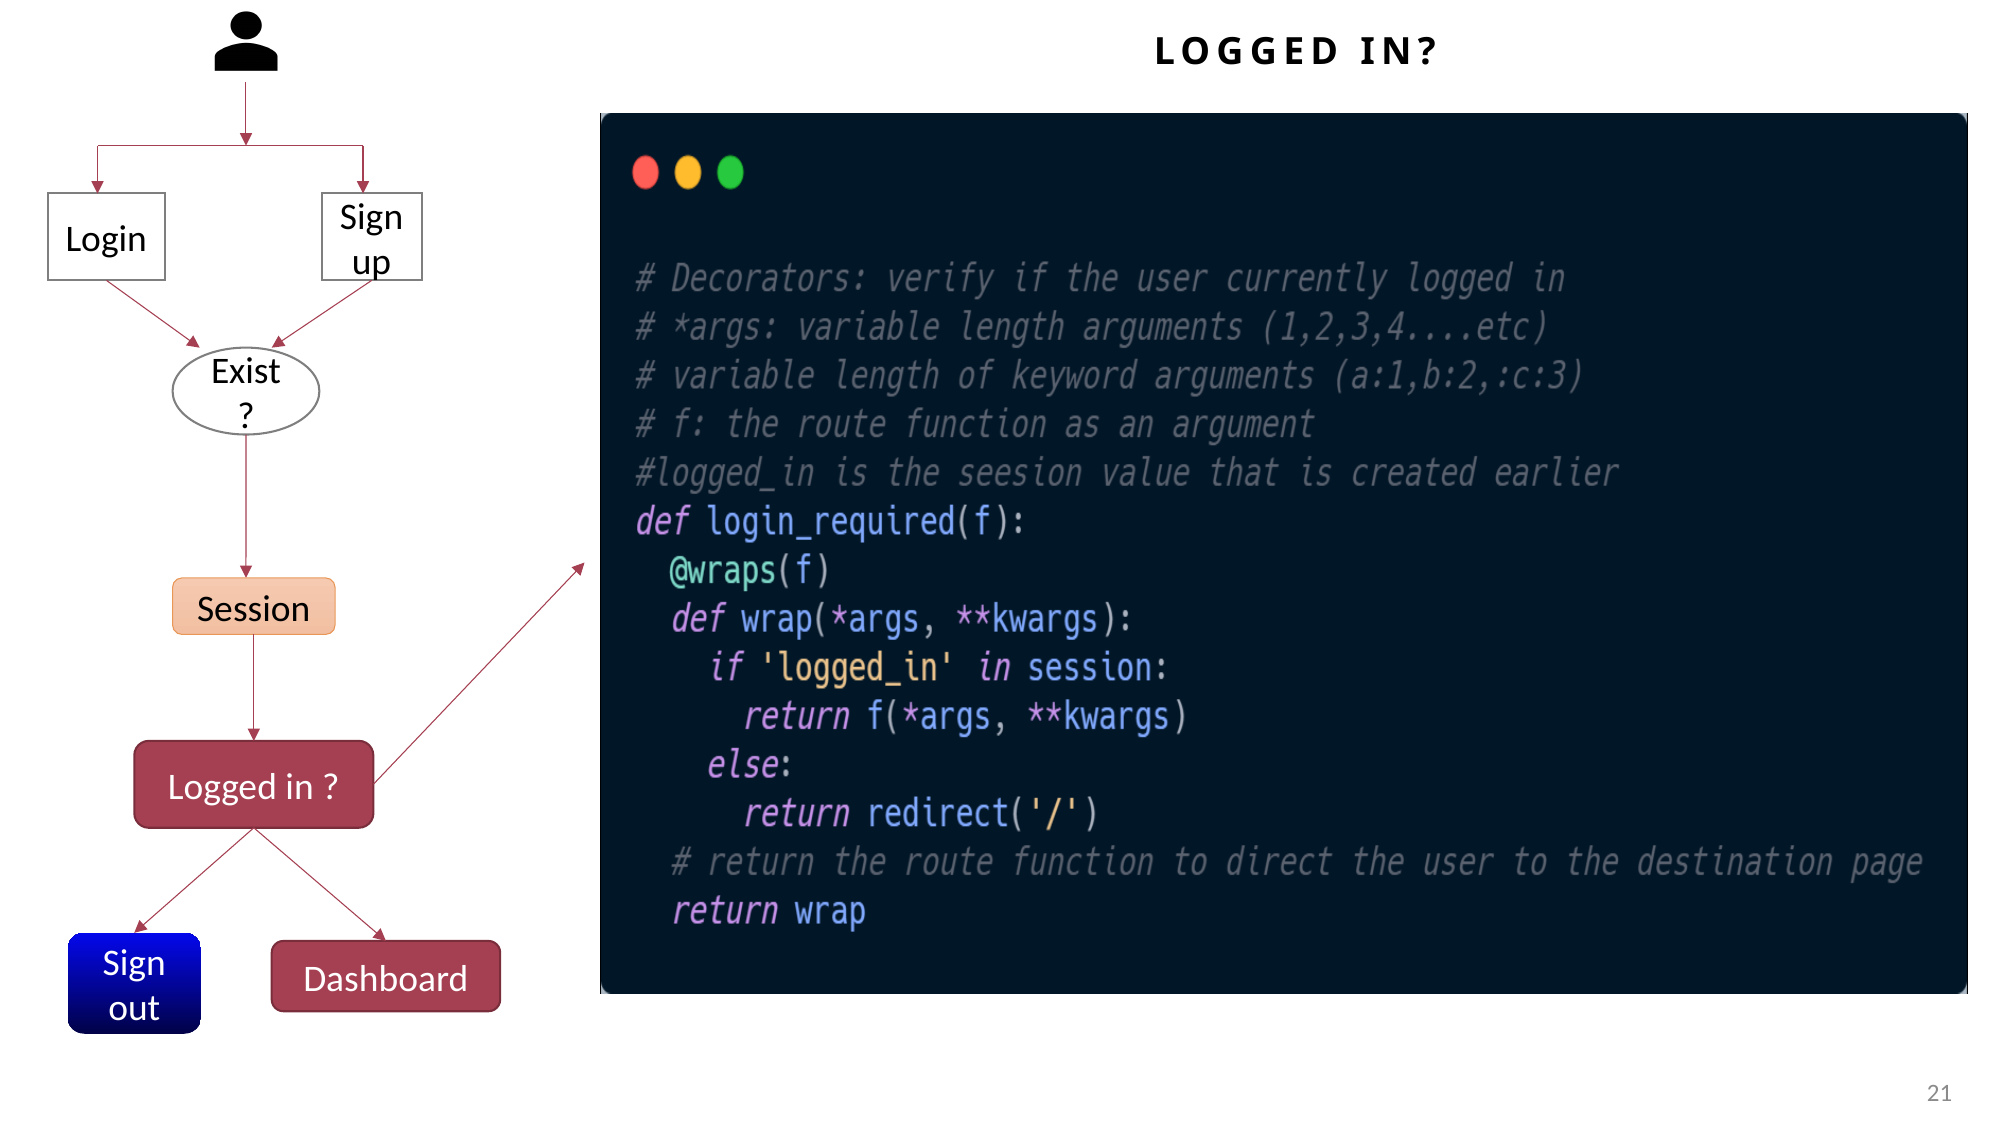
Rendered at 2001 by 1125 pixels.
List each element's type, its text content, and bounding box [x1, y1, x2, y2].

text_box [253, 827, 386, 941]
title Logged in? [944, 8, 1646, 91]
text_box Signup [321, 192, 423, 281]
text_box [134, 827, 253, 933]
slide_number 21 [1894, 1061, 1968, 1121]
picture [199, 0, 293, 83]
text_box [106, 280, 200, 348]
text_box Sign out [67, 932, 202, 1034]
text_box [373, 562, 585, 785]
text_box Dashboard [270, 939, 502, 1013]
text_box Exist? [171, 346, 321, 436]
text_box Logged in ? [133, 739, 375, 827]
picture [600, 113, 1968, 994]
text_box Login [47, 192, 166, 281]
text_box Session [172, 577, 336, 635]
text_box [271, 280, 372, 348]
